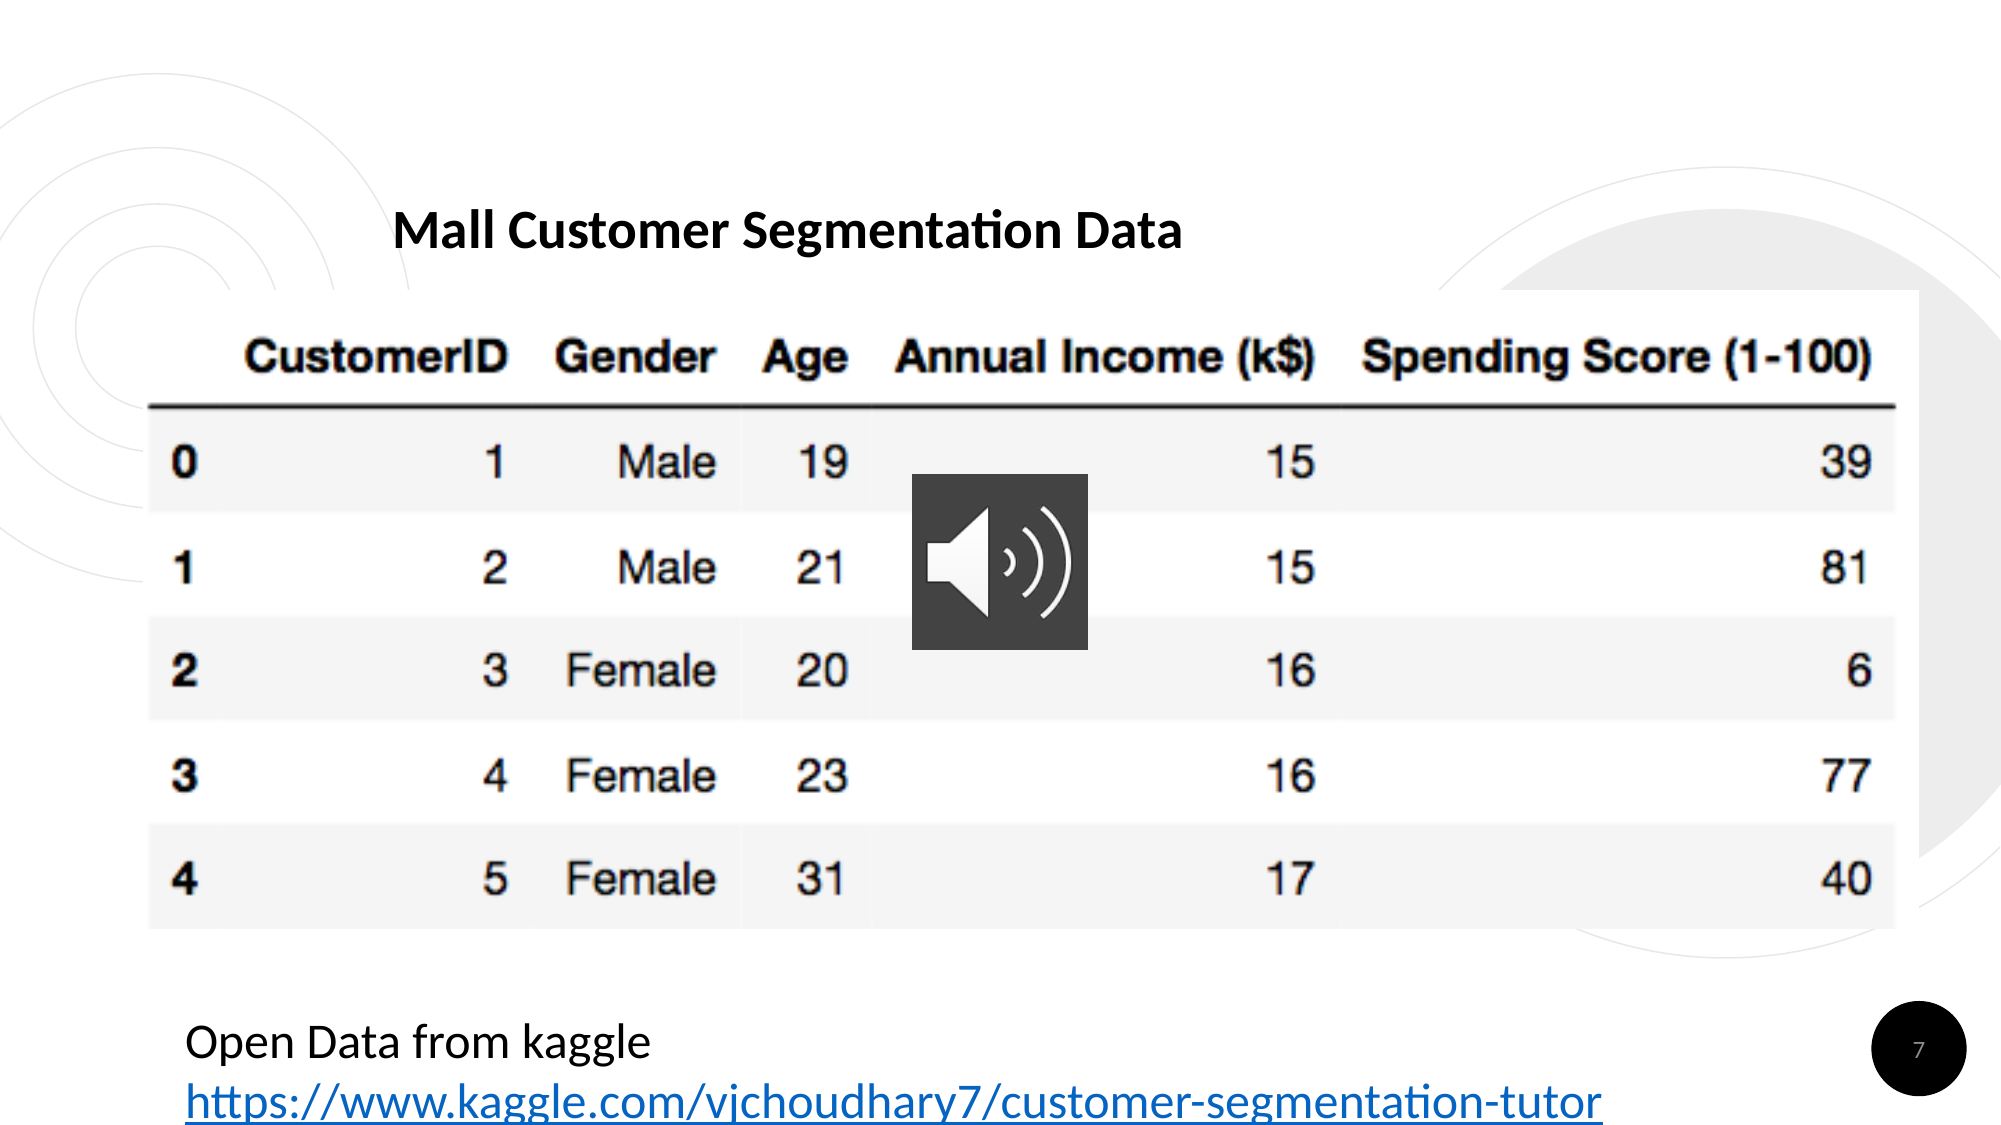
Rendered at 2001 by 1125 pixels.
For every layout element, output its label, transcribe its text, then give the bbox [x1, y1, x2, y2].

text_box Mall Customer Segmentation Data [377, 185, 1663, 267]
slide_number 7 [1871, 1000, 1967, 1097]
text_box Open Data from kaggle https://www.kaggle.com/vjchoudhary7/customer-segmentation-tutorial-in-python [170, 1000, 1619, 1125]
picture [143, 290, 1919, 930]
